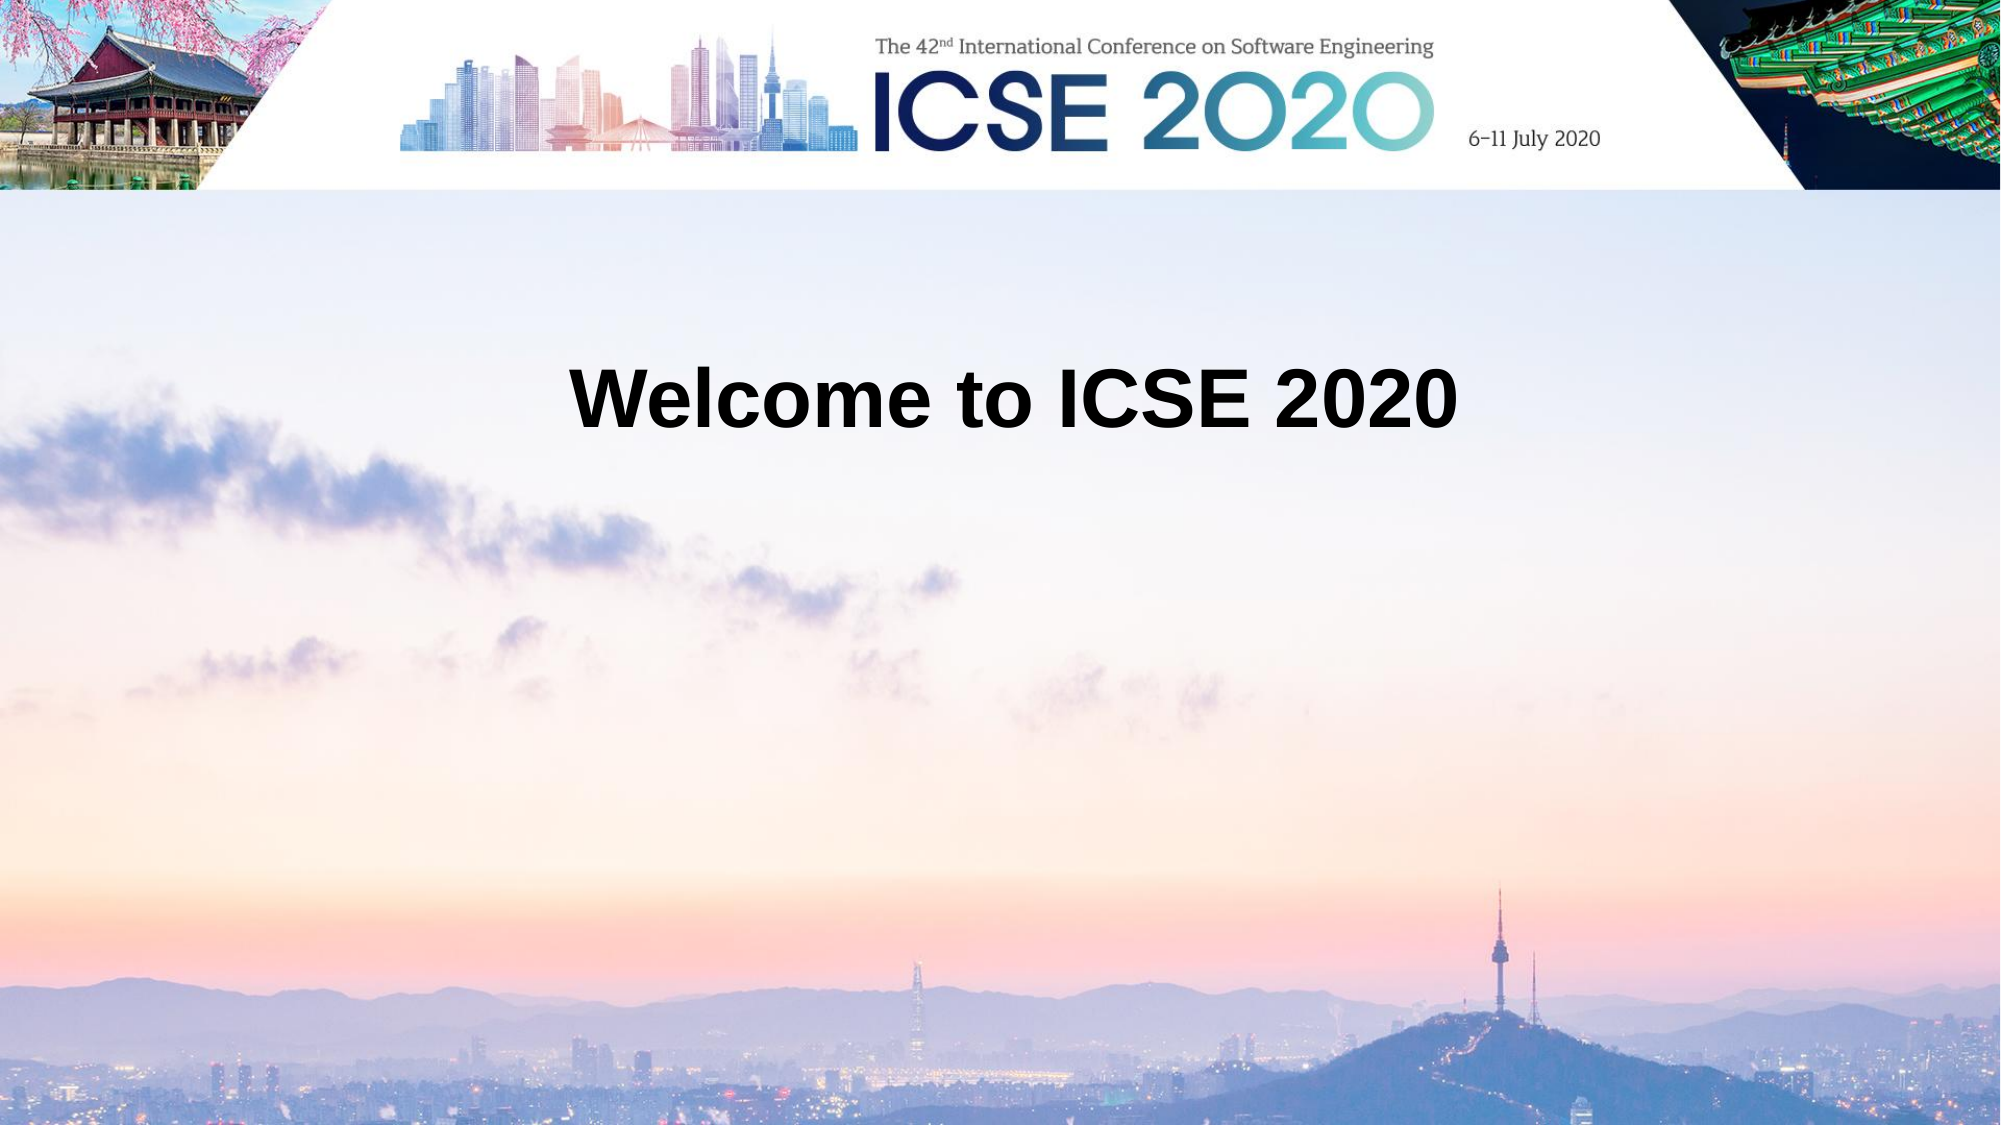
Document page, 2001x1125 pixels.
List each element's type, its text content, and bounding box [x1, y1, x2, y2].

picture [0, 0, 2001, 1125]
title Welcome to ICSE 2020 [315, 329, 1714, 574]
